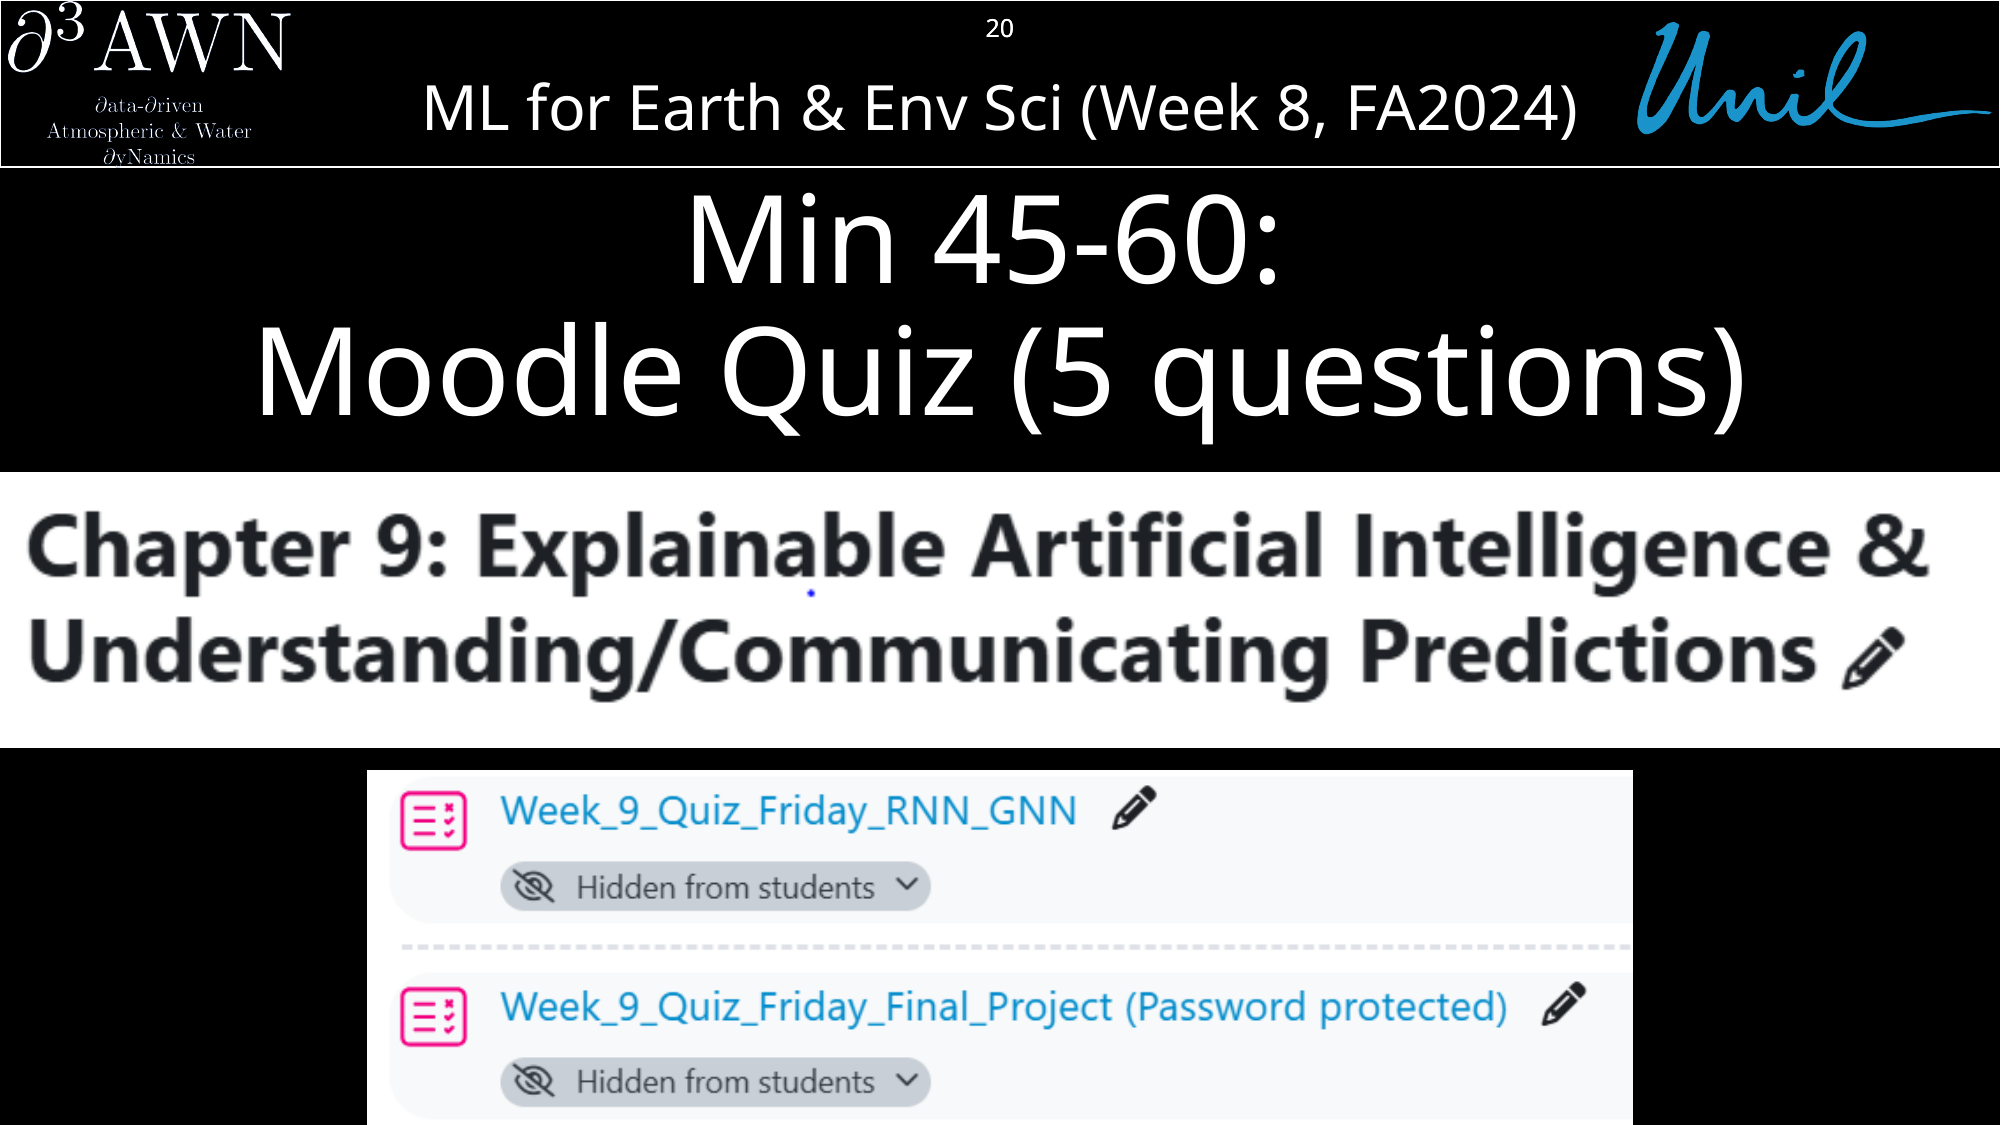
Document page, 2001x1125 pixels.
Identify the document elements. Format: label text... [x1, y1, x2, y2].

picture [0, 0, 298, 168]
title Min 45-60: Moodle Quiz (5 questions) [0, 169, 2000, 450]
slide_number 20 [774, 0, 1225, 60]
picture [367, 770, 1633, 1125]
picture [1609, 22, 2000, 145]
picture [0, 472, 2000, 748]
